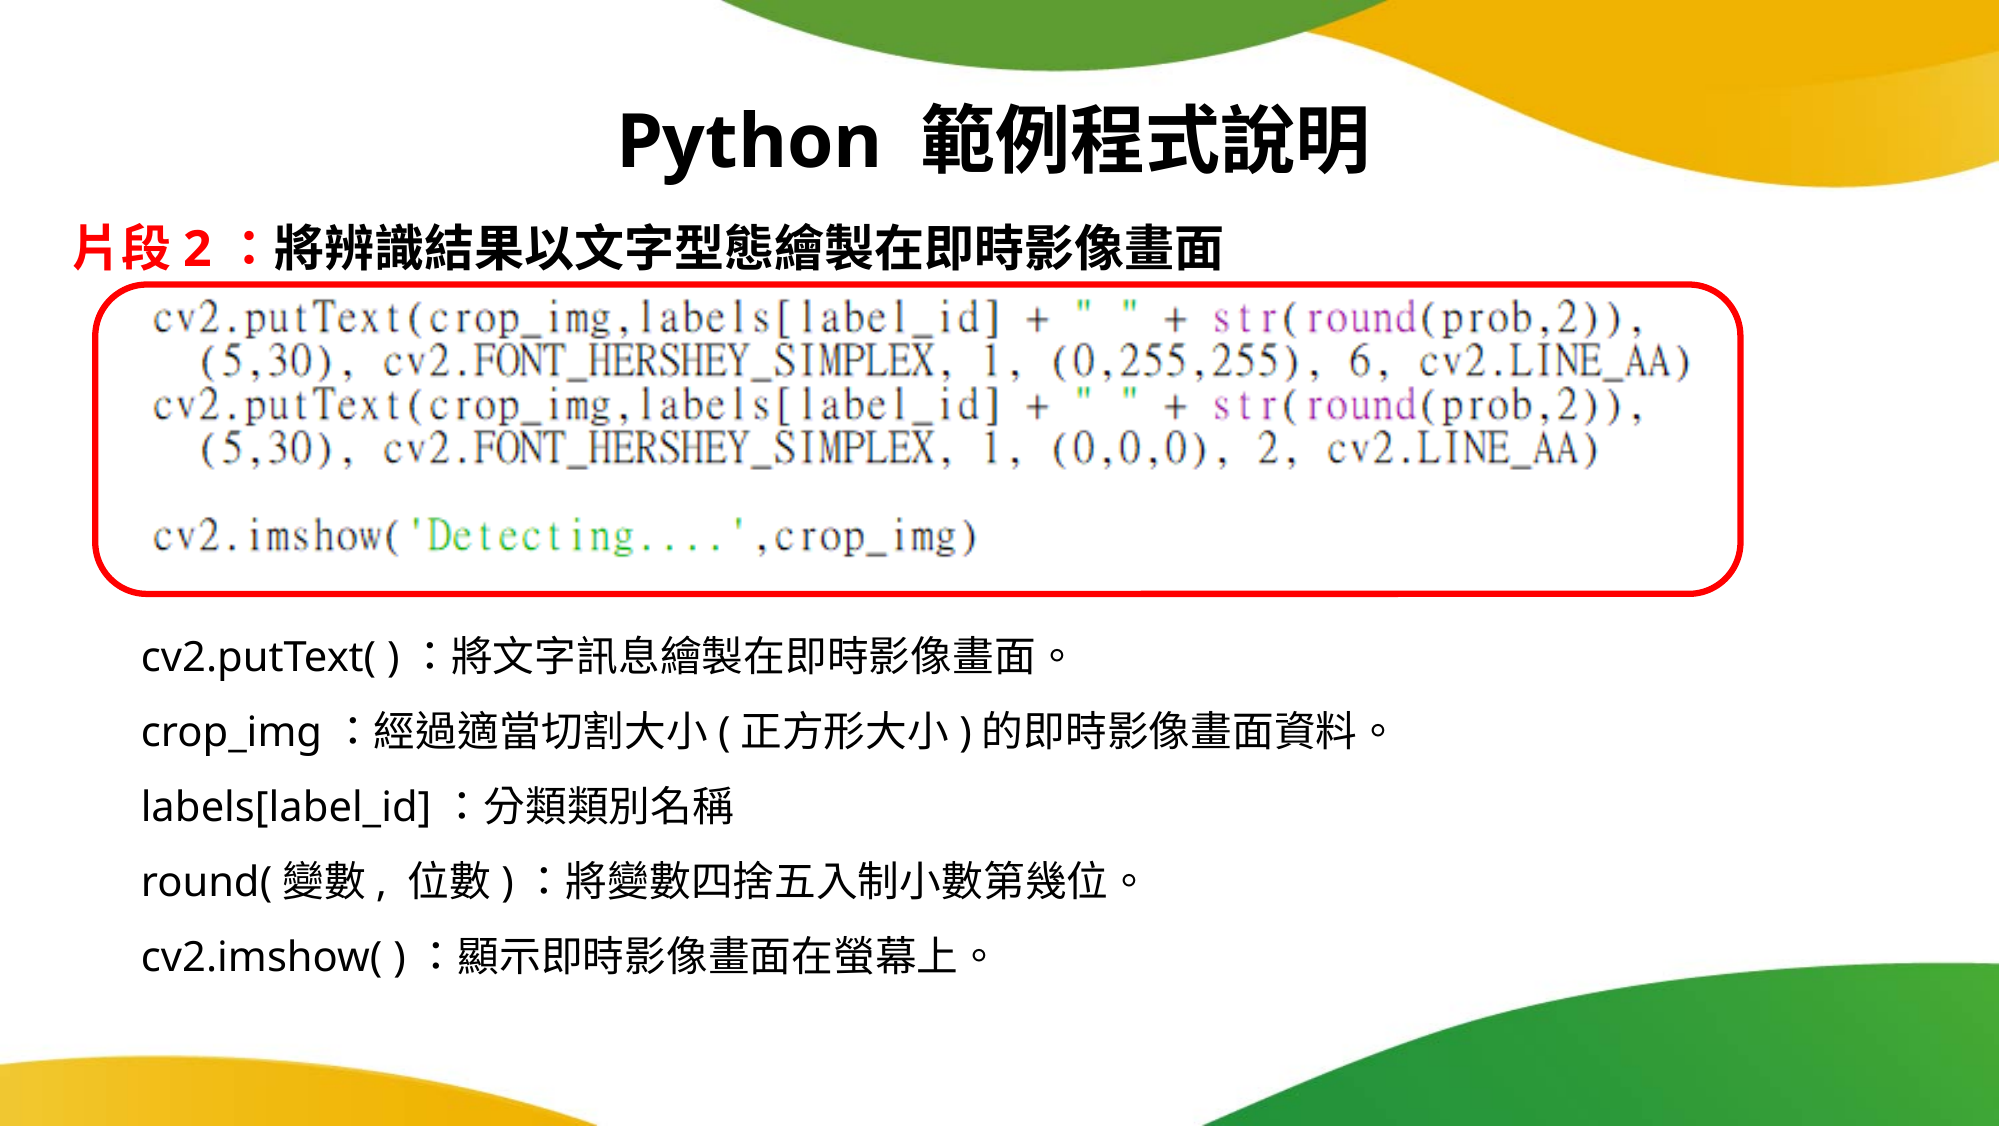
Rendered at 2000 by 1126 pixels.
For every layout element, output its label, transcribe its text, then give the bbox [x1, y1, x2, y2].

picture [0, 0, 1999, 1126]
text_box Python 範例程式說明 [182, 29, 1805, 247]
text_box 片段2：將辨識結果以文字型態繪製在即時影像畫面 [57, 208, 1779, 284]
text_box cv2.putText( )：將文字訊息繪製在即時影像畫面。 crop_img：經過適當切割大小(正方形大小)的即時影像畫面資料。 labels[label_id]：分類類別名稱 round(變數, 位數)：將變數四捨五入制小數第幾位。 cv2.imshow( )：顯示即時影像畫面在螢幕上。 [126, 605, 1579, 988]
